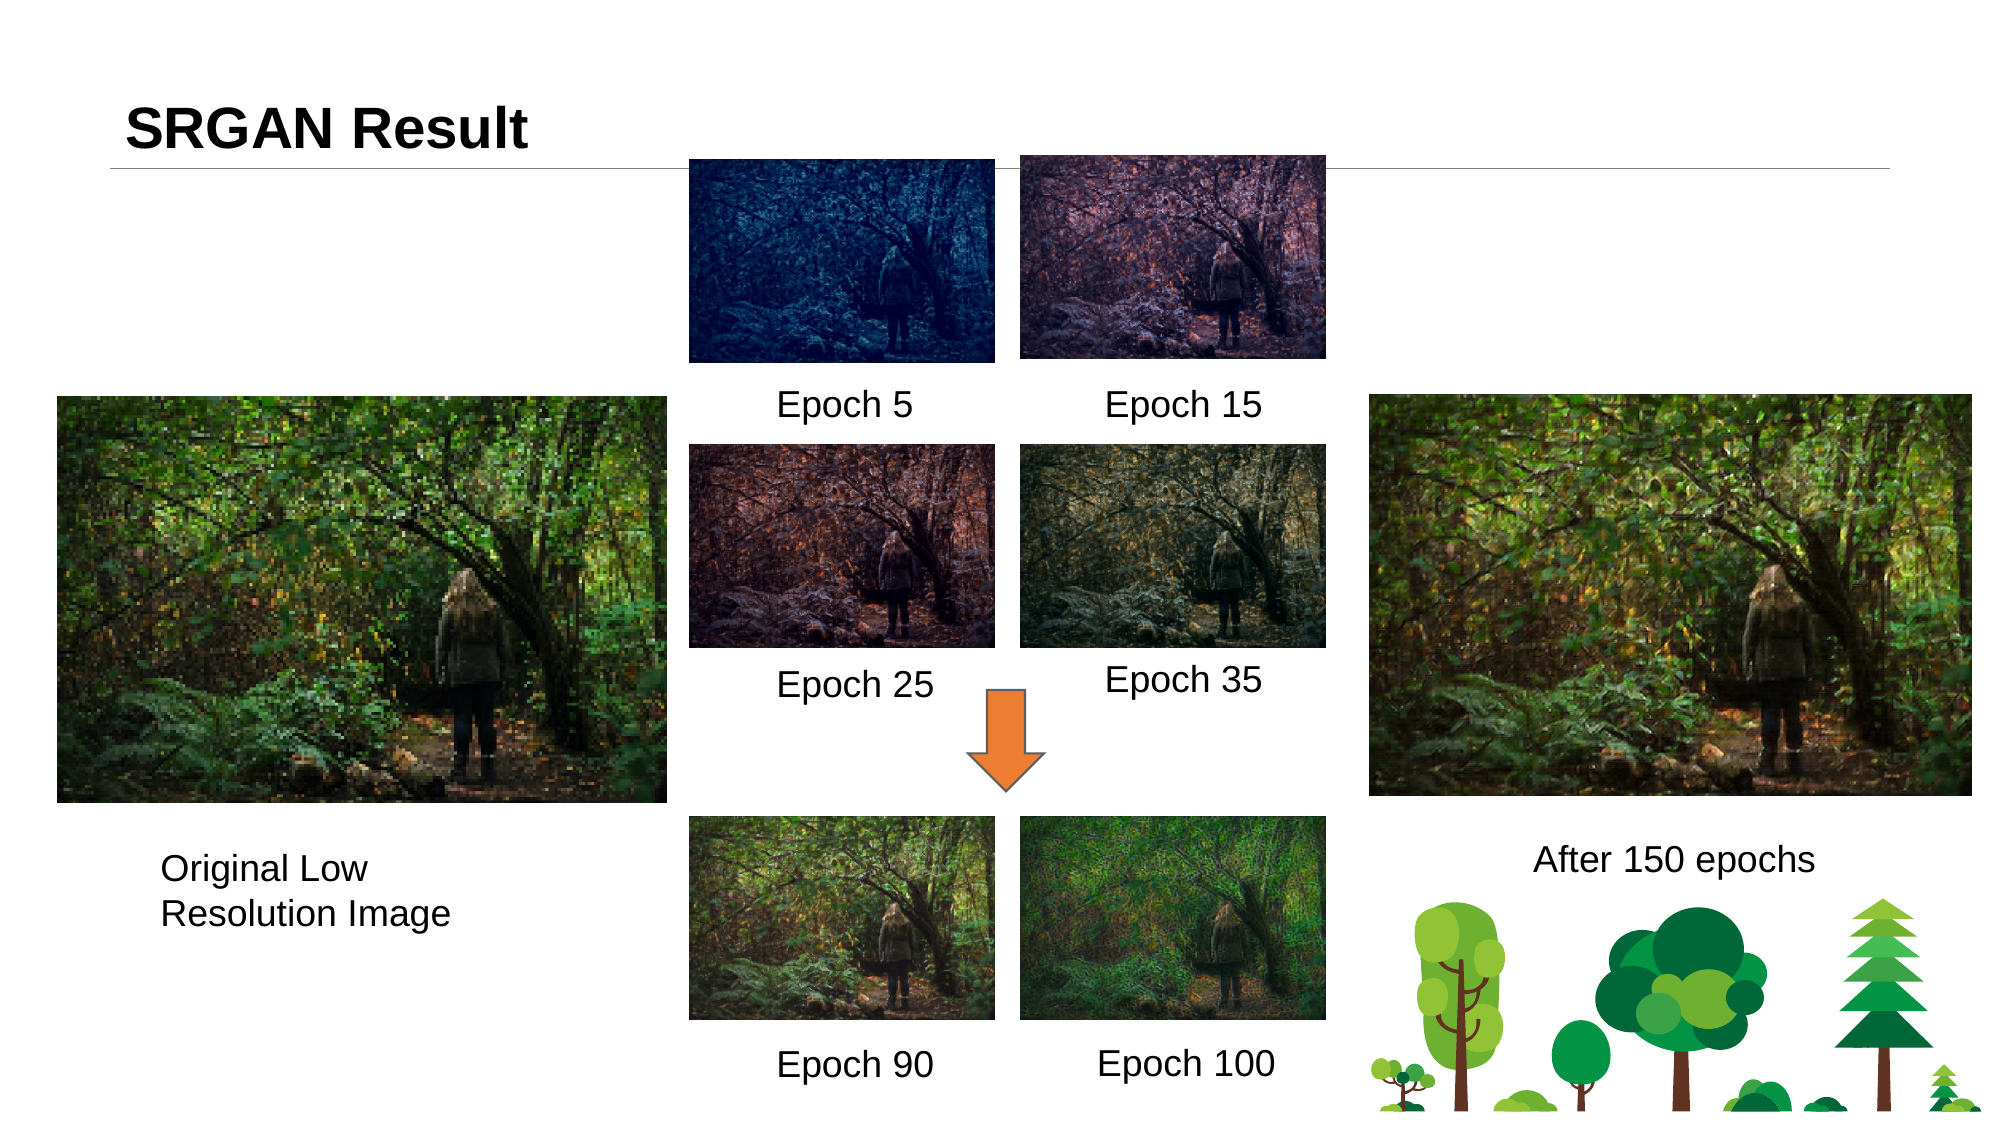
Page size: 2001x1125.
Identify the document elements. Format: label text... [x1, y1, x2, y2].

text_box Epoch 5 [761, 372, 947, 433]
picture [1020, 444, 1326, 648]
picture [1020, 155, 1326, 360]
picture [689, 159, 995, 363]
text_box After 150 epochs [1518, 827, 1862, 888]
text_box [1371, 898, 1982, 1112]
picture [689, 816, 995, 1020]
text_box Epoch 100 [1082, 1031, 1312, 1091]
text_box Epoch 25 [761, 652, 993, 712]
text_box Original Low Resolution Image [145, 836, 490, 942]
text_box [965, 688, 1047, 793]
text_box Epoch 15 [1089, 372, 1302, 433]
picture [57, 396, 667, 803]
picture [689, 444, 995, 648]
title SRGAN Result [109, 0, 1890, 169]
text_box Epoch 90 [761, 1032, 984, 1093]
picture [1020, 816, 1326, 1020]
picture [1369, 394, 1972, 796]
text_box Epoch 35 [1089, 648, 1302, 708]
